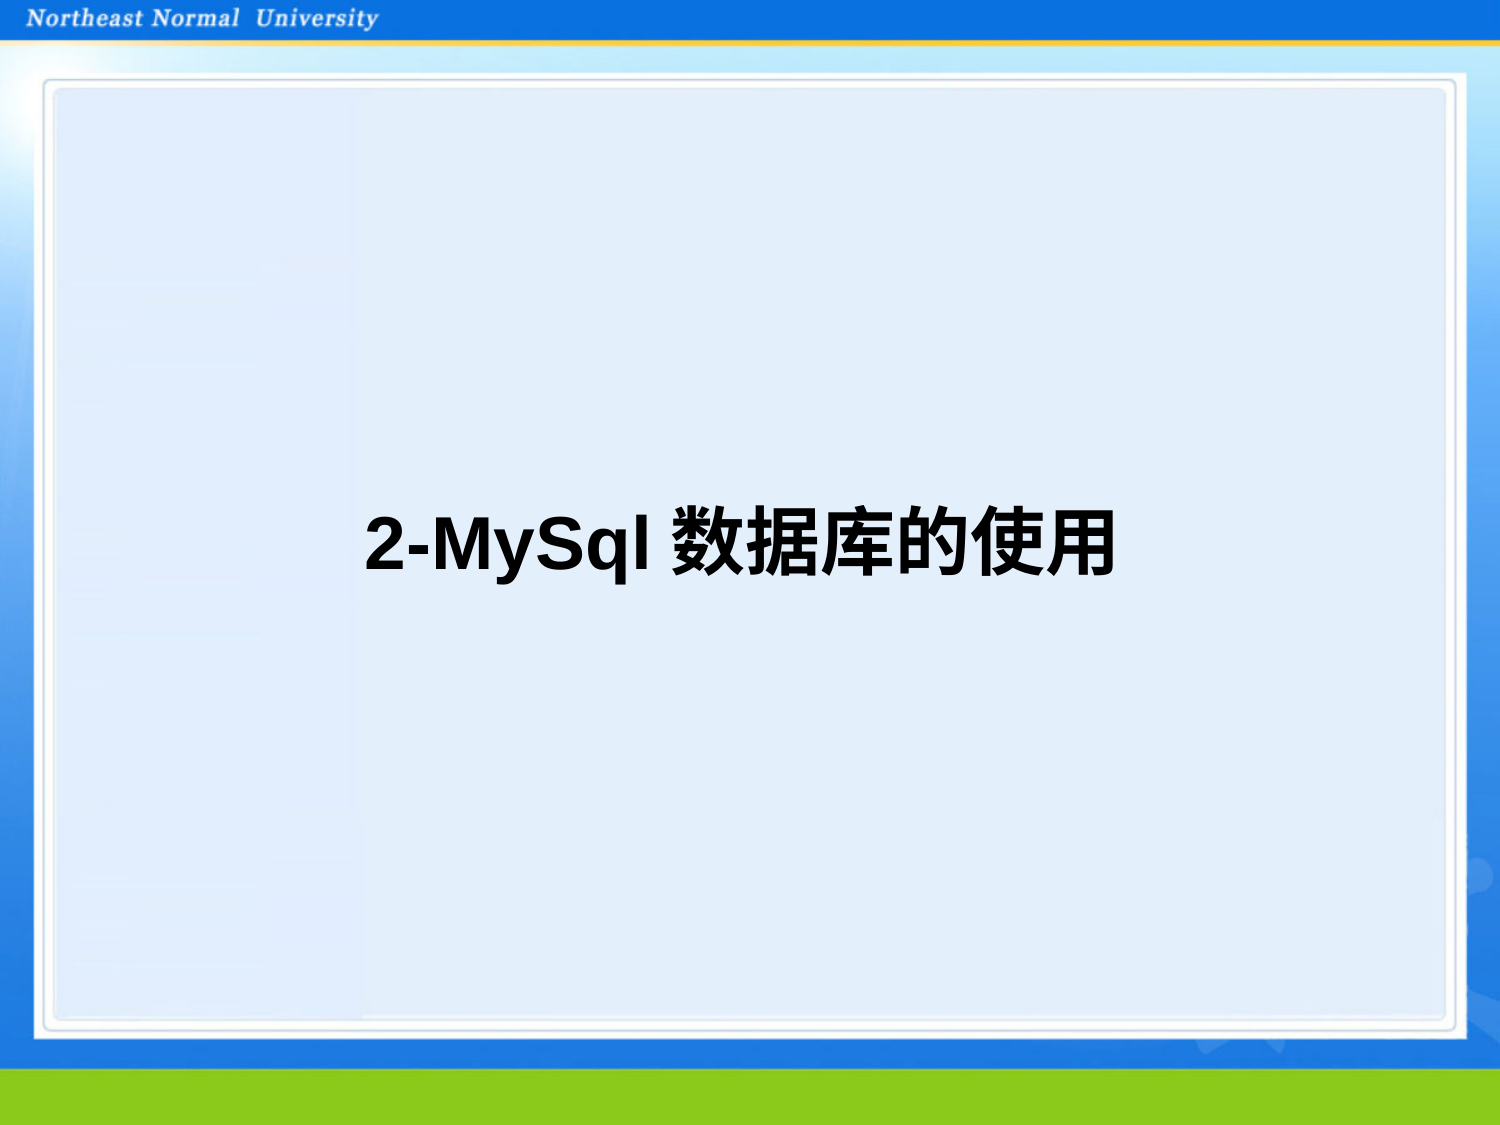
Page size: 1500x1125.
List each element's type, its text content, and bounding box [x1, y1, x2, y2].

text_box 2-MySql数据库的使用 [350, 487, 1150, 593]
picture [0, 0, 1500, 1125]
